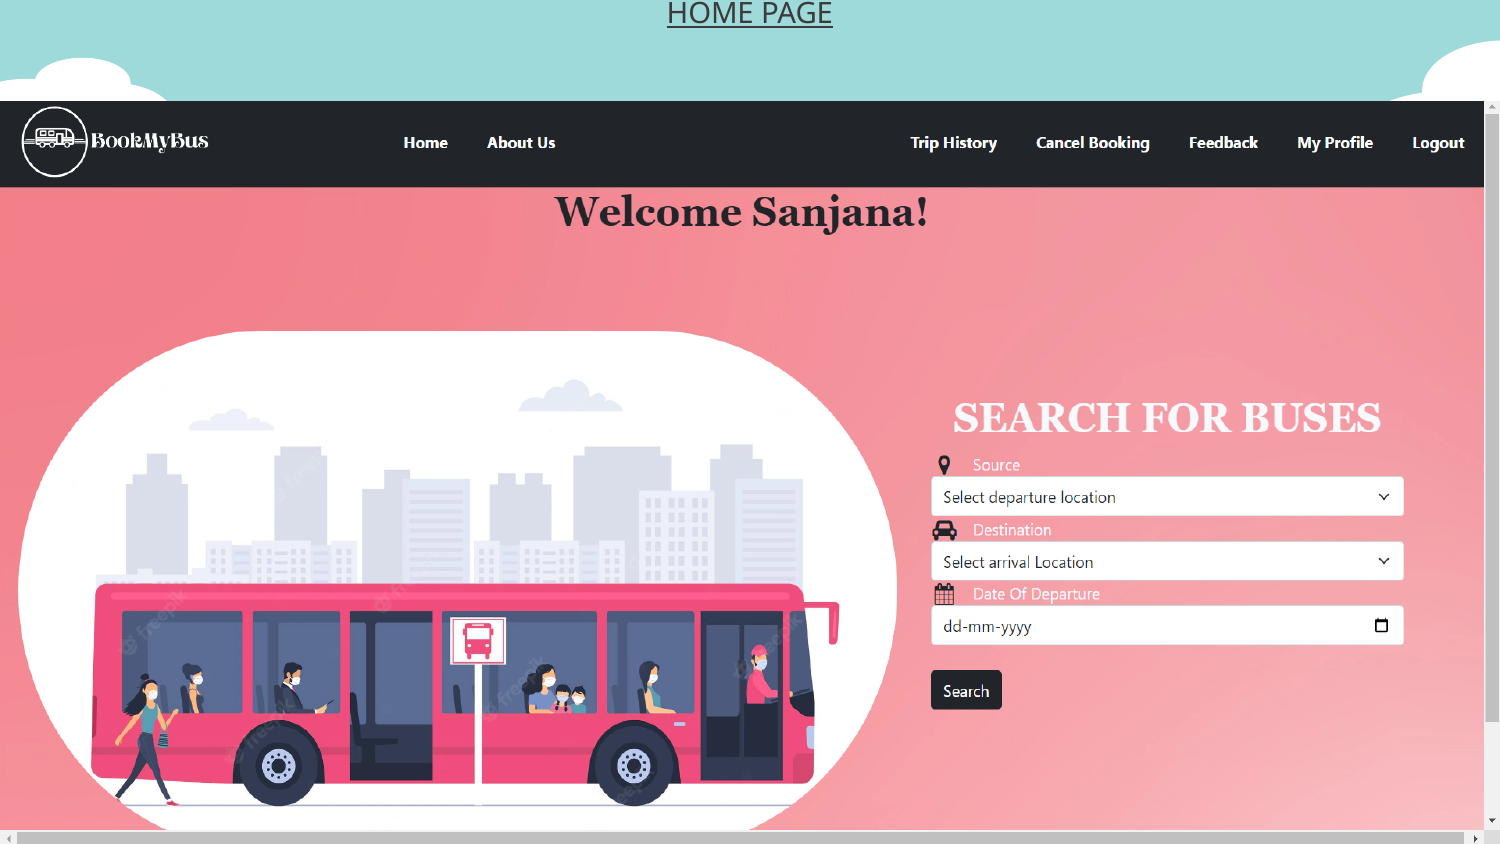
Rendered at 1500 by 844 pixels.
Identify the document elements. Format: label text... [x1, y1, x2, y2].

title HOME PAGE [116, 0, 1383, 46]
picture [0, 101, 1500, 844]
